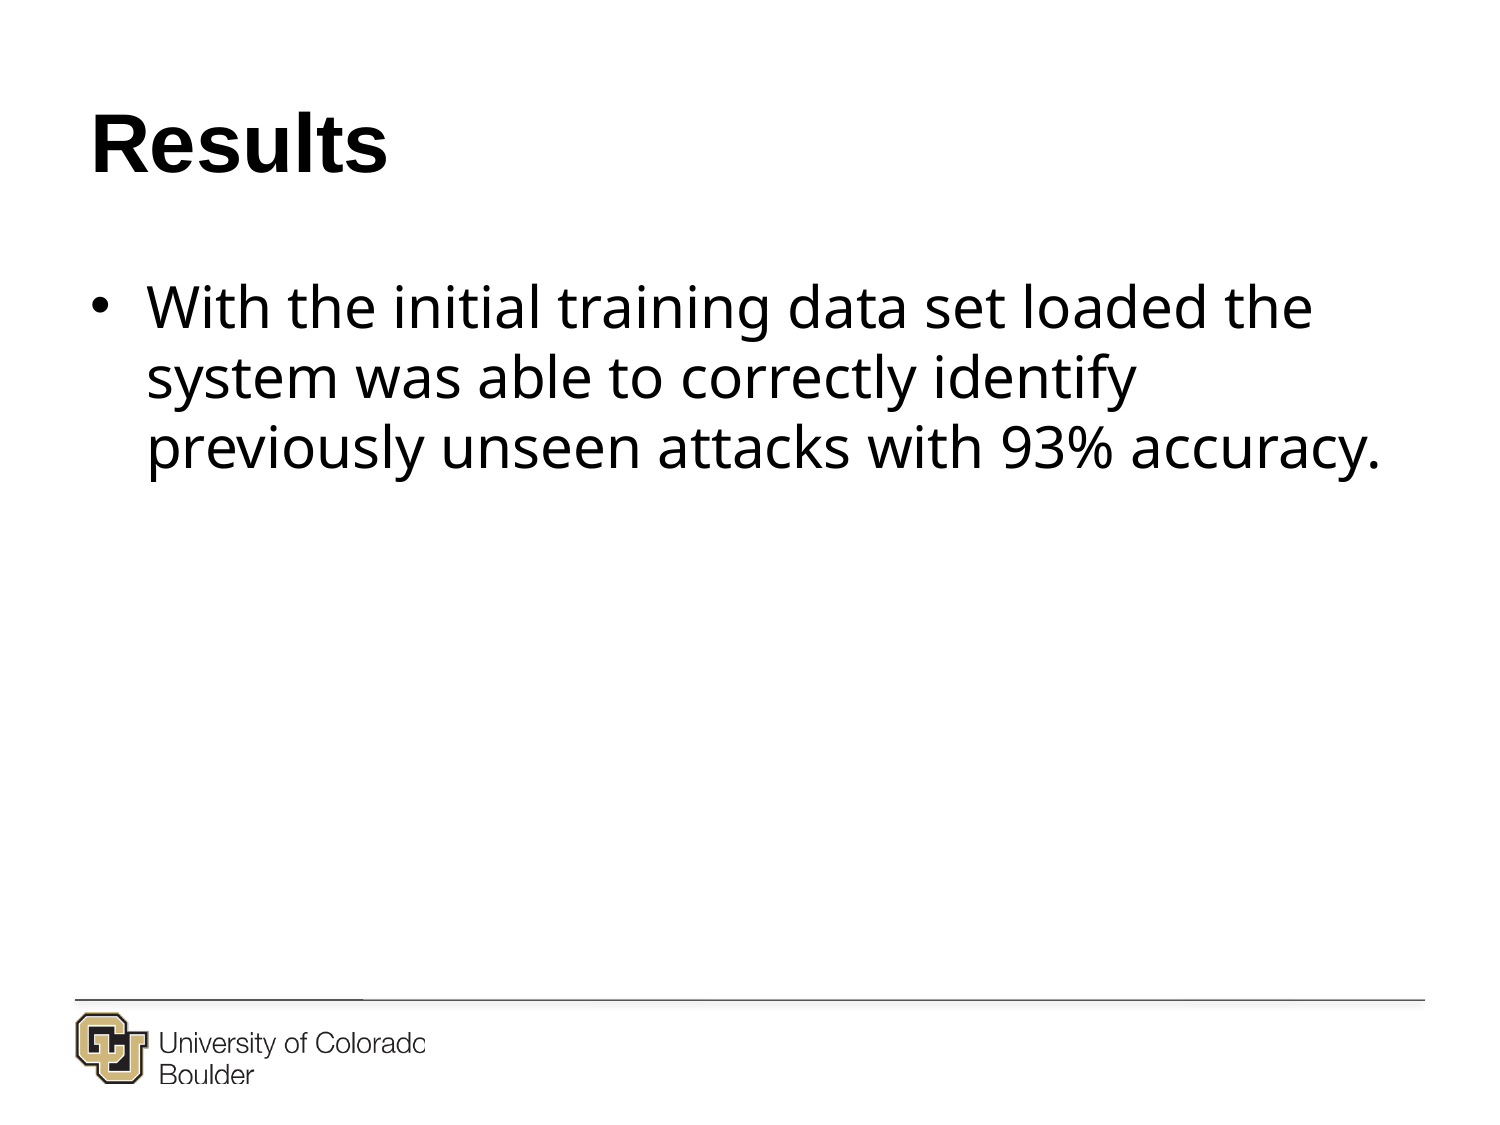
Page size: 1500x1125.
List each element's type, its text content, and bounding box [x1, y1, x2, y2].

list With the initial training data set loaded the system was able to correctly identify previously unseen attacks with 93% accuracy. [75, 262, 1425, 1005]
title Results [75, 45, 1425, 233]
